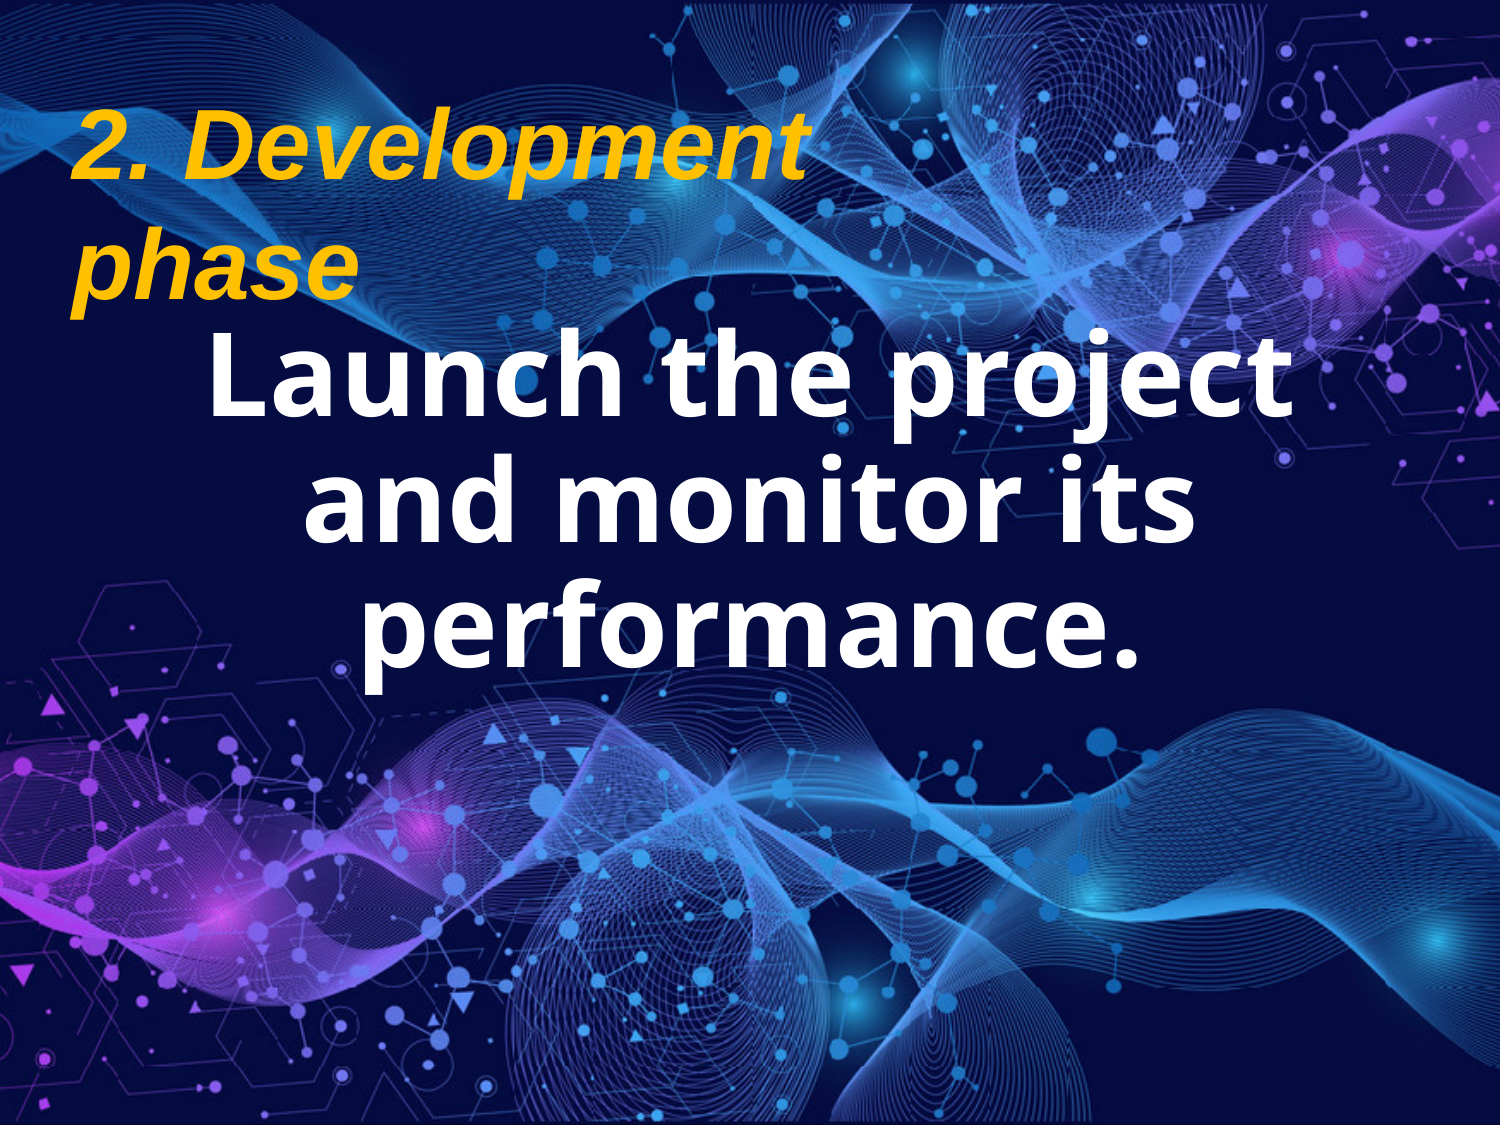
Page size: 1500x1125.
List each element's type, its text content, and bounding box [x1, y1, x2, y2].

picture [0, 0, 1500, 1125]
title Launch the project and monitor its performance. [112, 308, 1388, 701]
text_box 2. Development phase [57, 72, 1068, 327]
